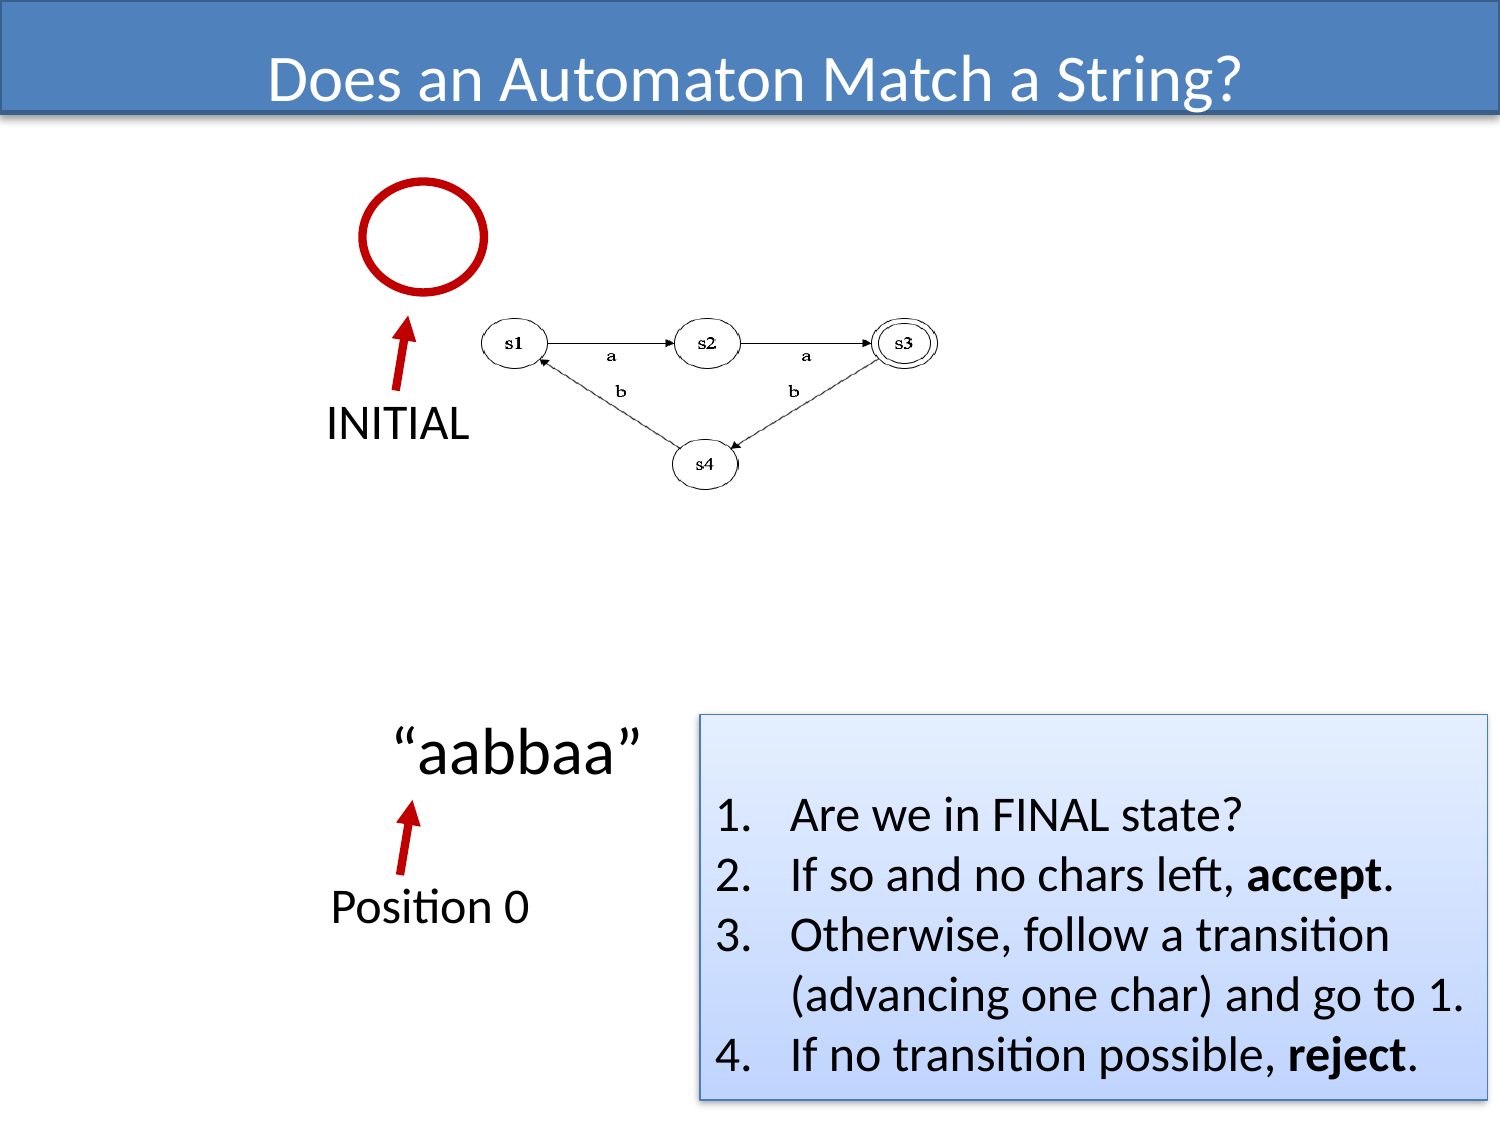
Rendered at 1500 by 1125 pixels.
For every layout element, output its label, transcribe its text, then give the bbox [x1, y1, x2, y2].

list “aabbaa” [75, 137, 1425, 1038]
title Does an Automaton Match a String? [81, 0, 1432, 169]
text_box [395, 315, 409, 391]
text_box Position 0 [315, 866, 545, 942]
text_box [399, 799, 413, 876]
picture [312, 137, 1188, 638]
